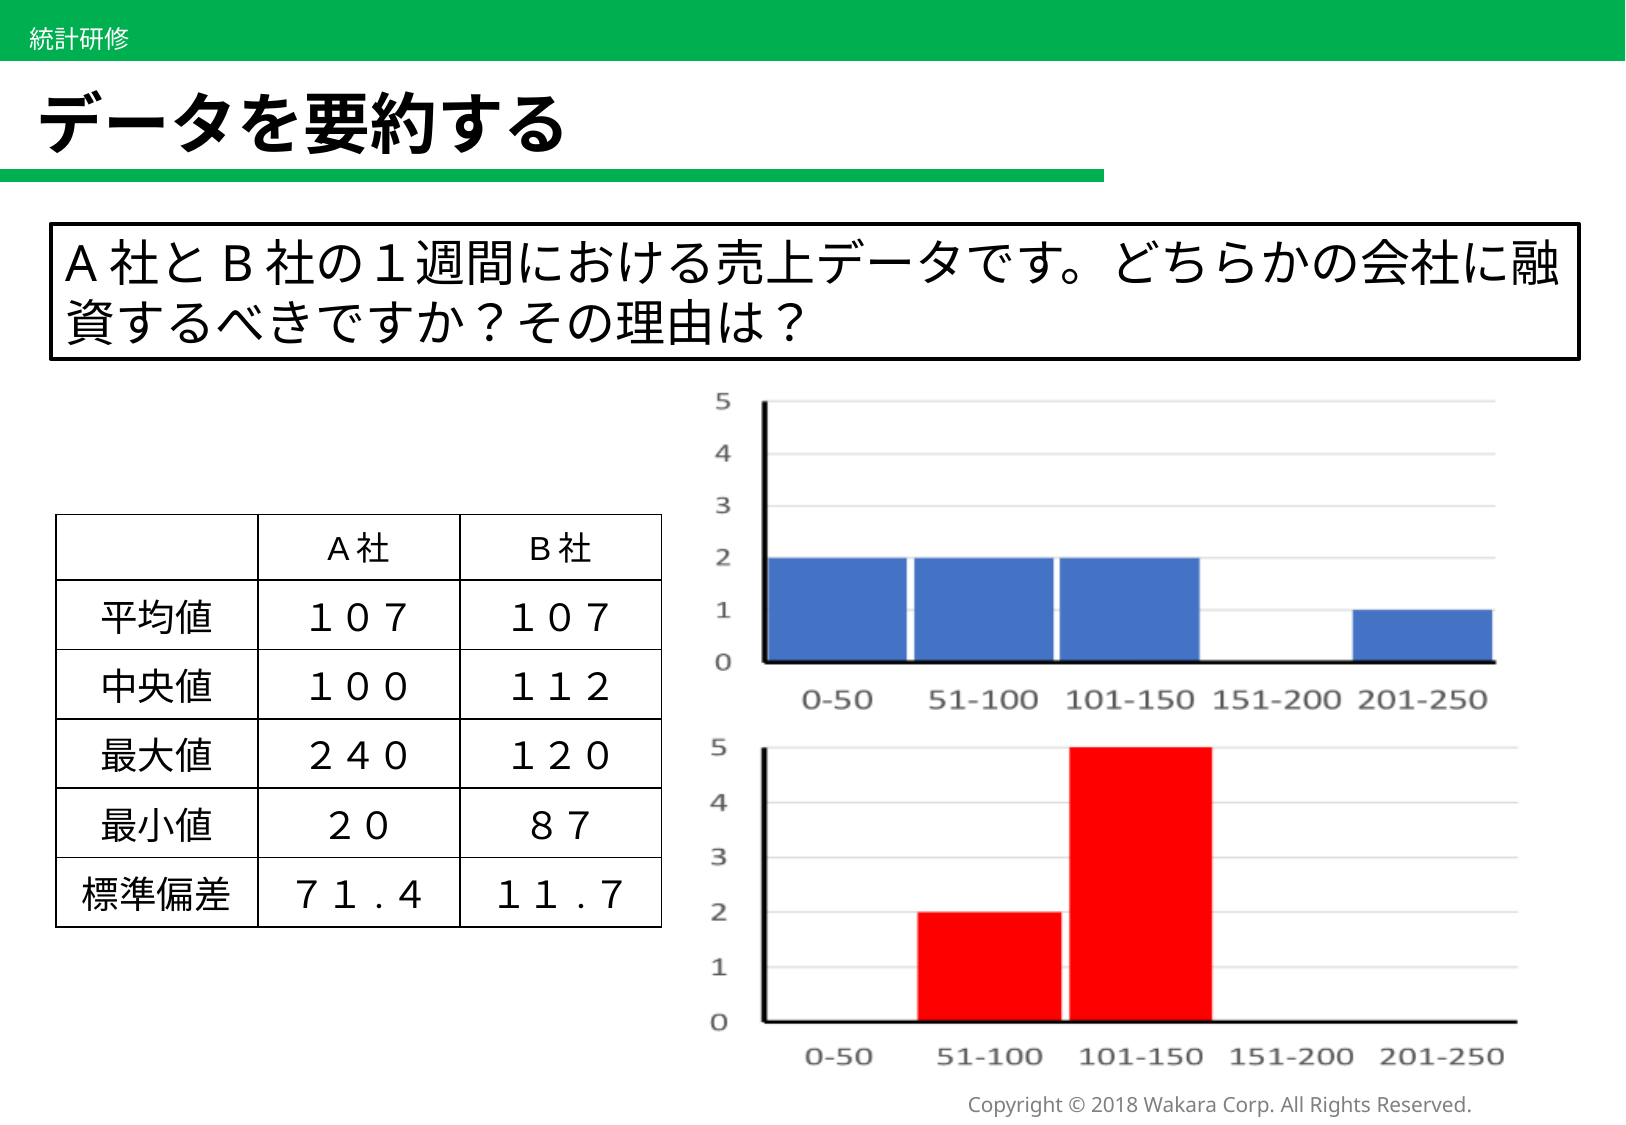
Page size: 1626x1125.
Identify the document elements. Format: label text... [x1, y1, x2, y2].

text_box A社とB社の１週間における売上データです。どちらかの会社に融資するべきですか？その理由は？ [50, 224, 1580, 359]
table_cell 標準偏差 [57, 858, 257, 926]
table_cell ２０ [259, 789, 459, 857]
table_cell 最小値 [57, 789, 257, 857]
table_cell 平均値 [57, 581, 257, 649]
picture [707, 735, 1529, 1074]
table_cell １０７ [259, 581, 459, 649]
table_cell １０７ [461, 581, 661, 649]
table_cell 最大値 [57, 720, 257, 787]
table_header B社 [461, 515, 661, 579]
table_cell １１.７ [461, 858, 661, 926]
picture [707, 387, 1508, 724]
table_cell １１２ [461, 650, 661, 718]
table_header A社 [259, 515, 459, 579]
table_header [57, 515, 257, 579]
table_cell １２０ [461, 720, 661, 787]
title データを要約する [21, 59, 1577, 171]
table_cell 中央値 [57, 650, 257, 718]
table_cell ２４０ [259, 720, 459, 787]
table_cell ７１.４ [259, 858, 459, 926]
table_cell ８７ [461, 789, 661, 857]
table_cell １００ [259, 650, 459, 718]
